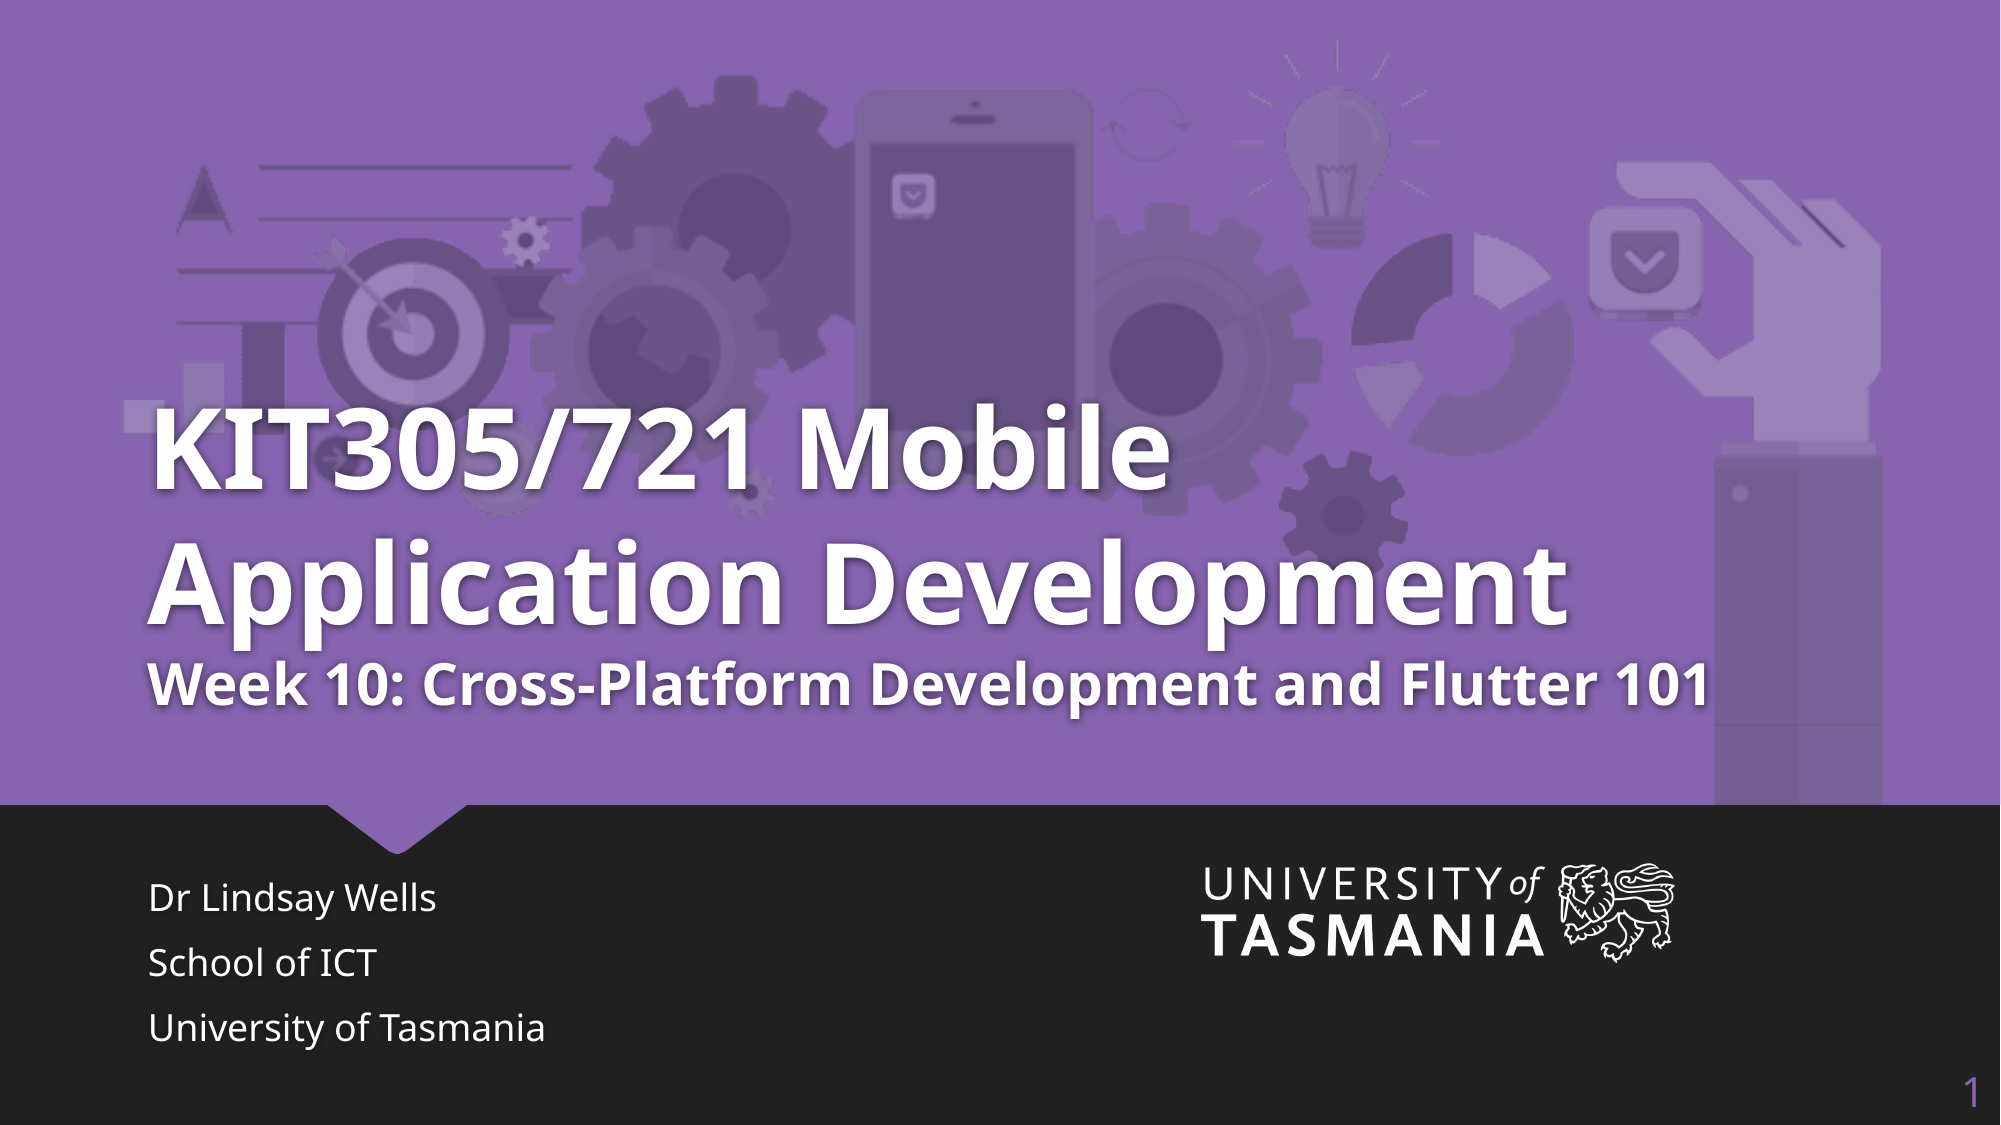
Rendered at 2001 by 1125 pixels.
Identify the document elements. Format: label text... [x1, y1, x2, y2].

subtitle Dr Lindsay Wells School of ICT University of Tasmania [132, 866, 1868, 1074]
title KIT305/721 Mobile Application Development Week 10: Cross-Platform Development and Flutter 101 [132, 237, 1739, 725]
slide_number 1 [1825, 1065, 2000, 1125]
